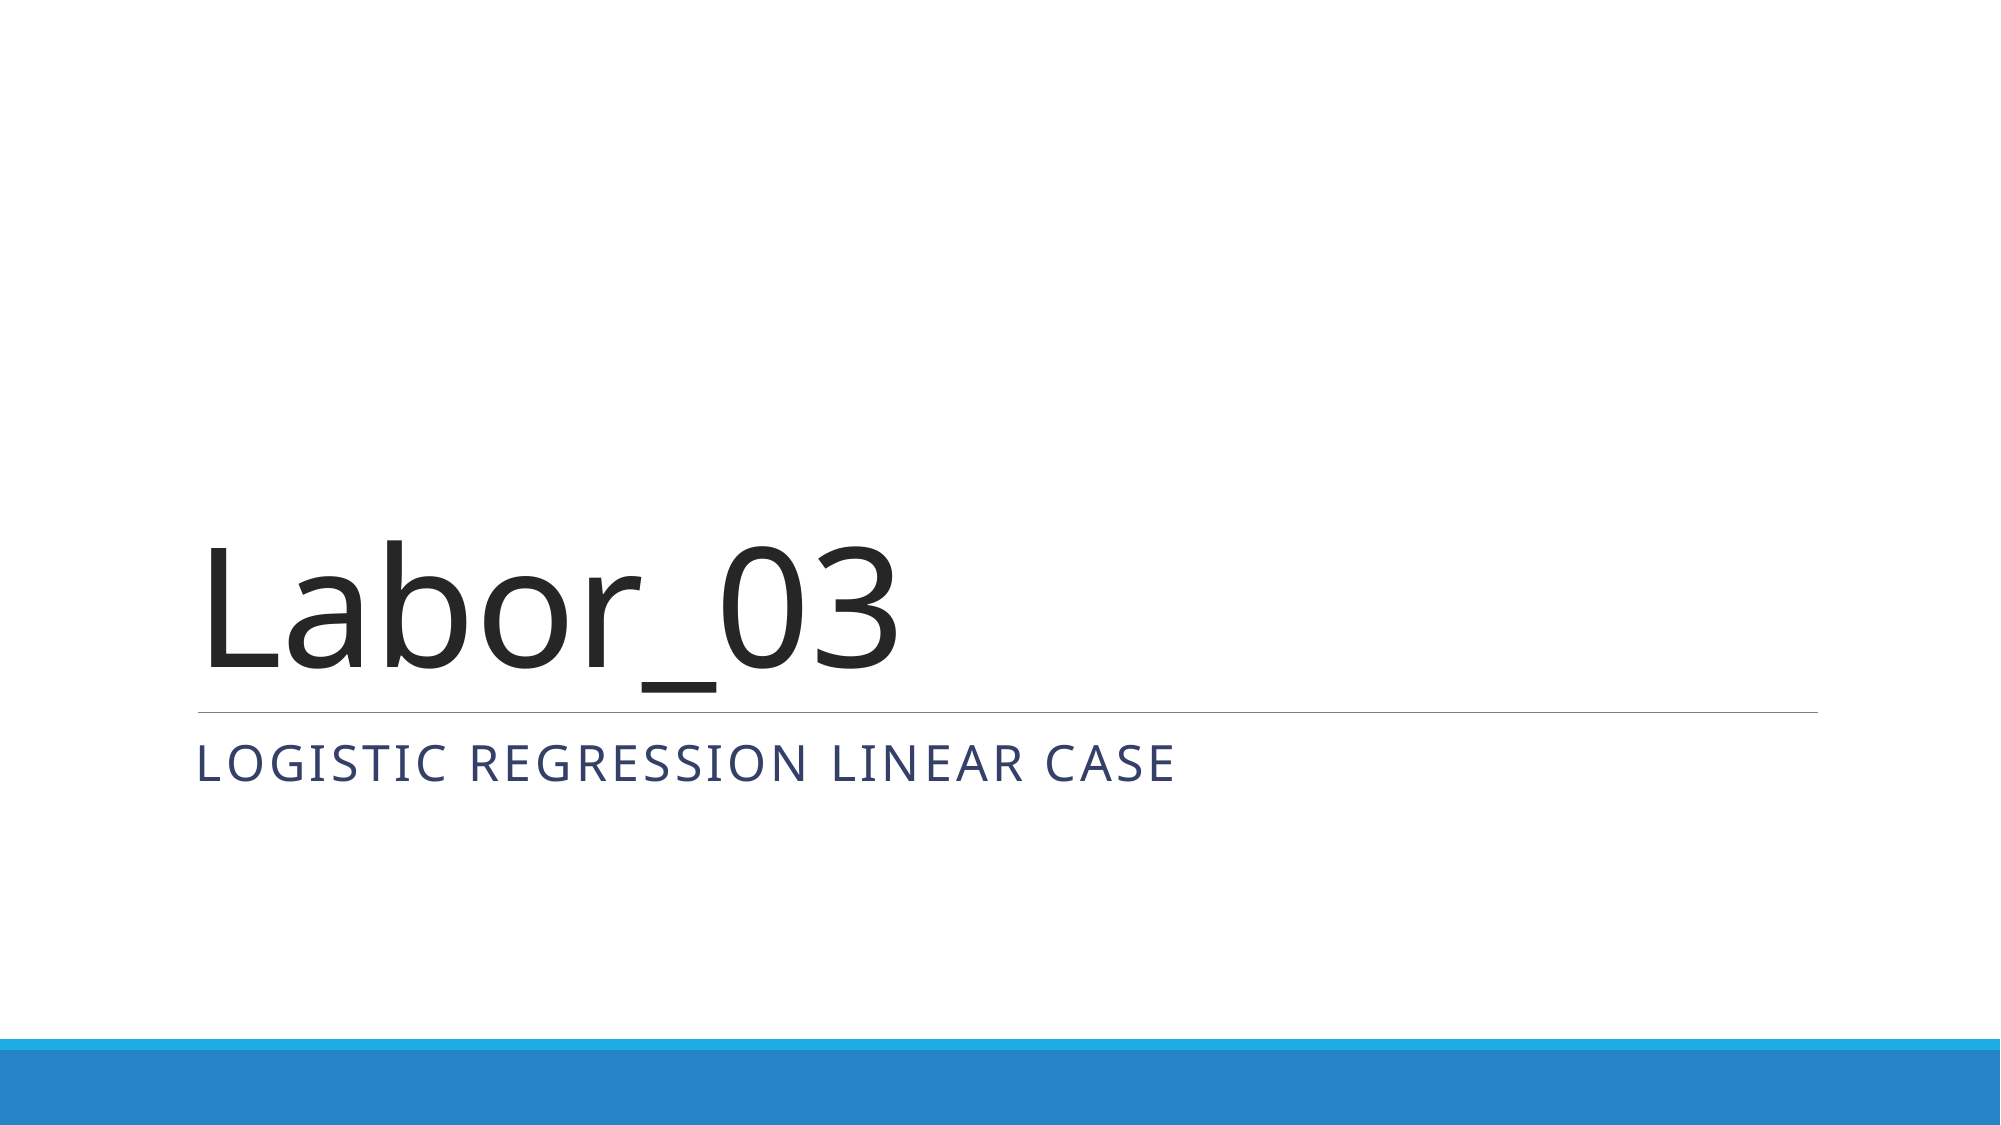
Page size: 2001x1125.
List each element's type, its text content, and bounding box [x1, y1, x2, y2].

subtitle Logistic Regression Linear Case [180, 730, 1831, 919]
title Labor_03 [180, 124, 1830, 710]
